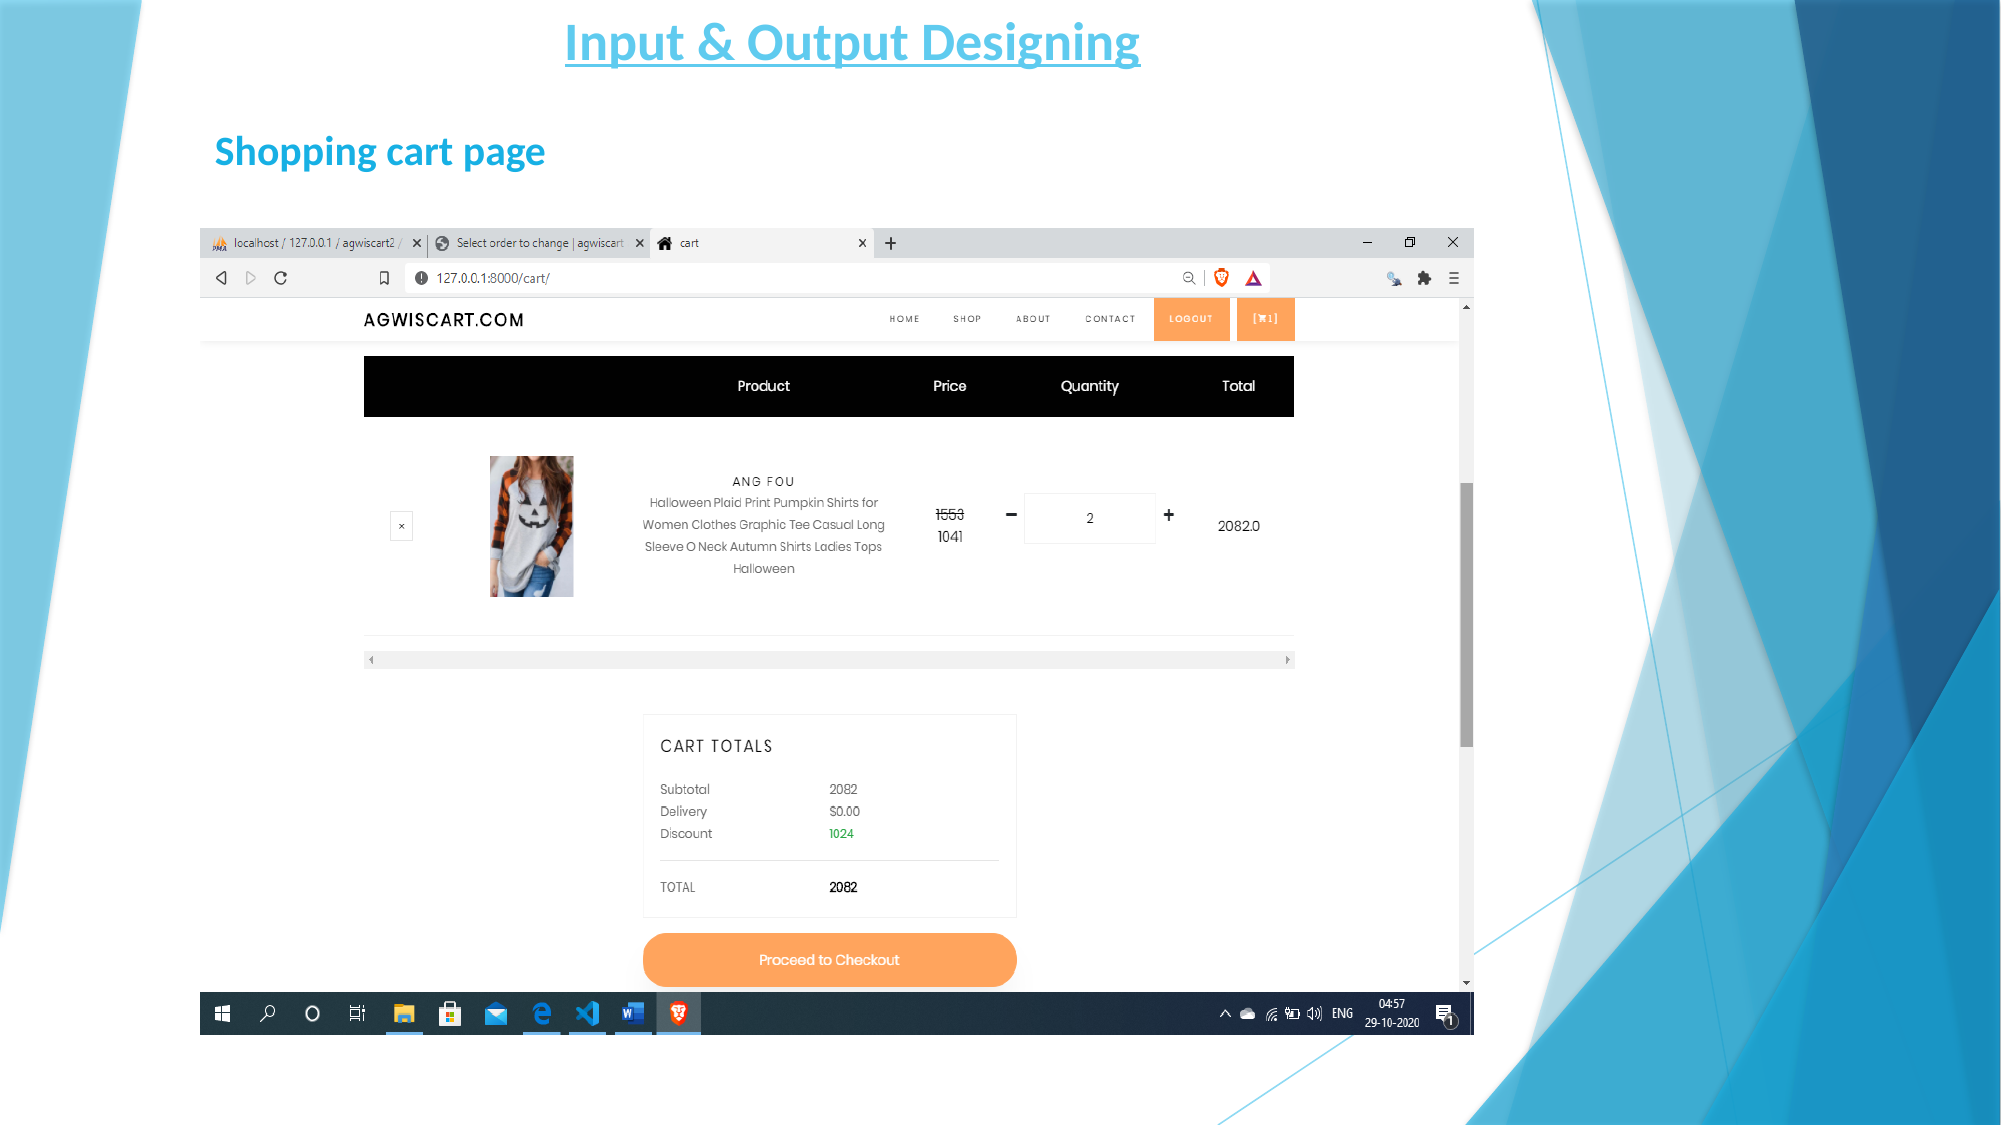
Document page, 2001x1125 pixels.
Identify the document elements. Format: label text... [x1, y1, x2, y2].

picture [199, 228, 1475, 1036]
text_box Shopping cart page [199, 112, 1122, 181]
title Input & Output Designing [464, 0, 1242, 144]
